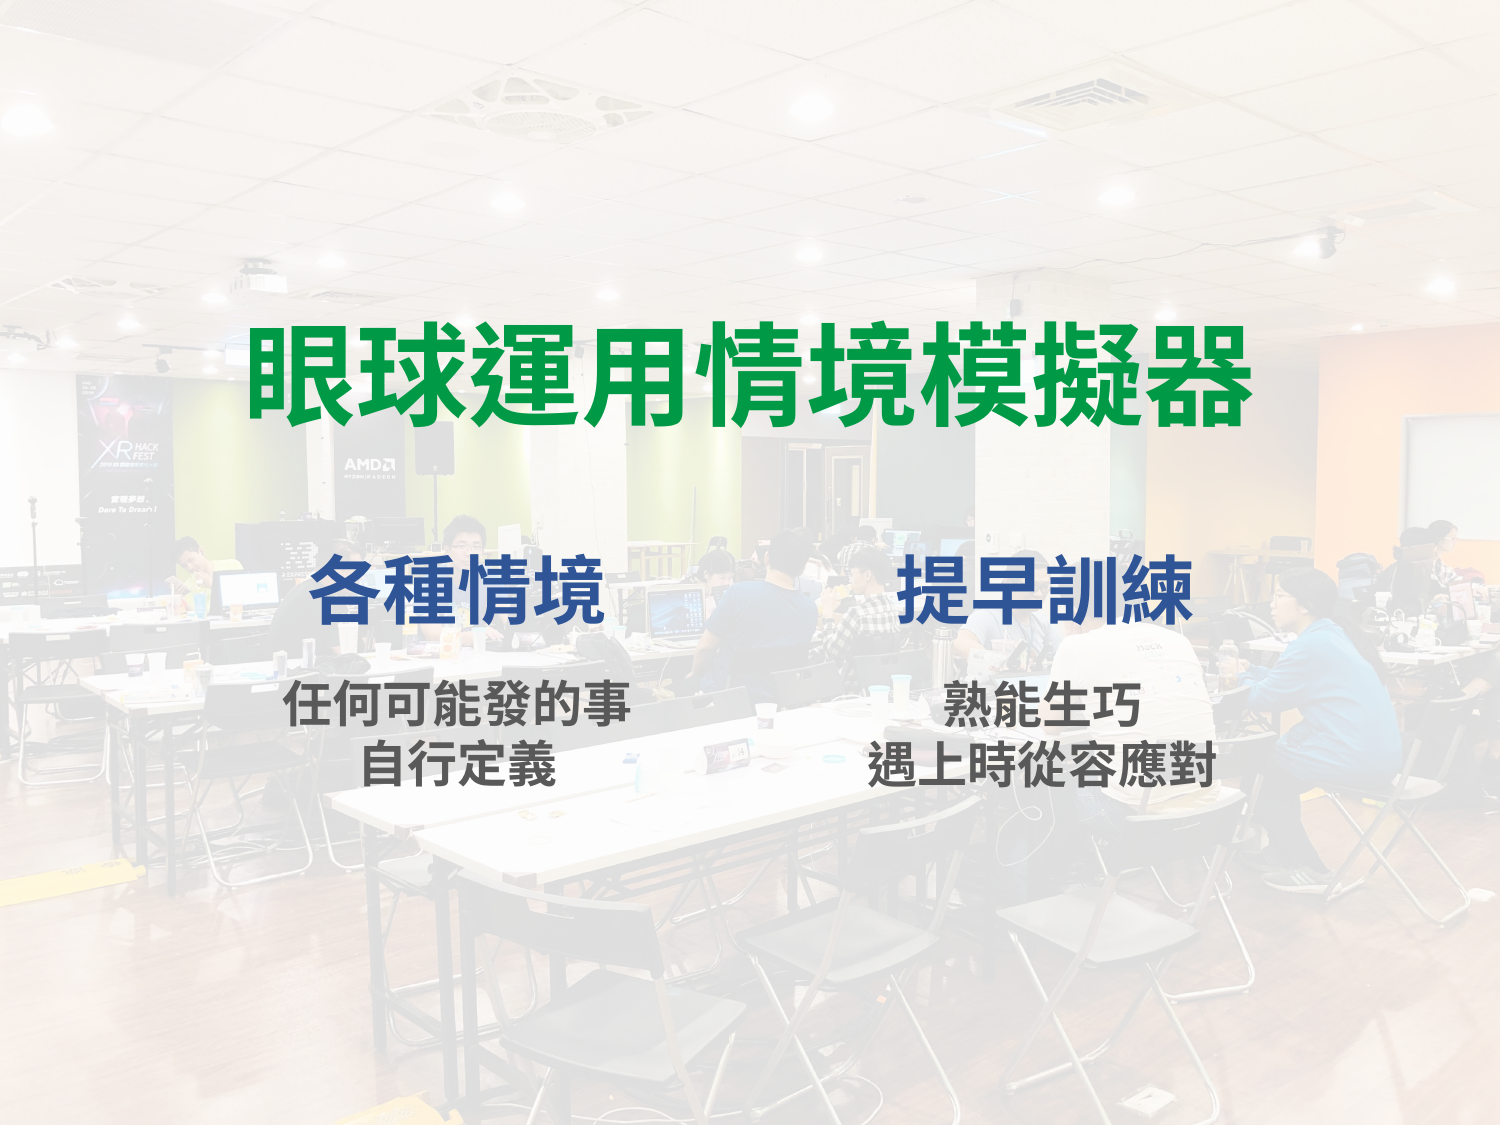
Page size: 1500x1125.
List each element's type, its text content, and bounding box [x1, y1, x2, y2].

text_box 眼球運用情境模擬器 [134, 297, 1366, 448]
text_box 熟能生巧 遇上時從容應對 [750, 665, 1336, 801]
text_box 提早訓練 [880, 536, 1211, 642]
text_box 各種情境 [292, 535, 622, 641]
text_box 任何可能發的事 自行定義 [164, 665, 750, 800]
